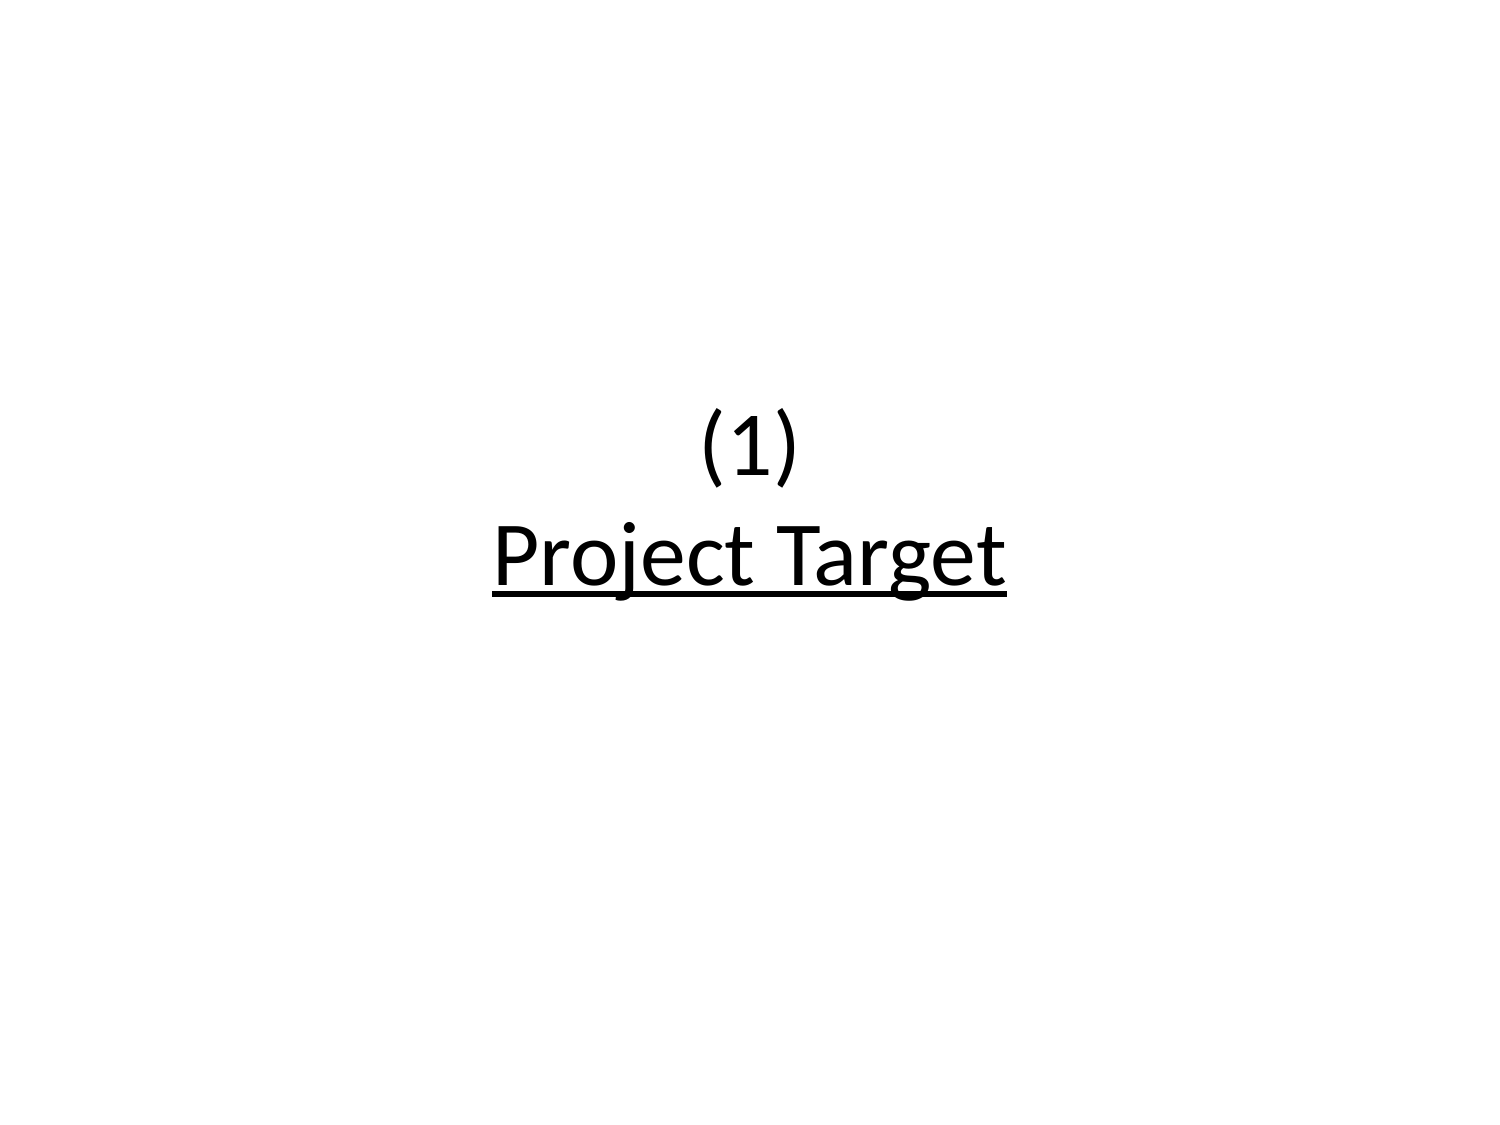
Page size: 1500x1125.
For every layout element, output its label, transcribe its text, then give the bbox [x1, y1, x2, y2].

title (1) Project Target [112, 287, 1388, 700]
